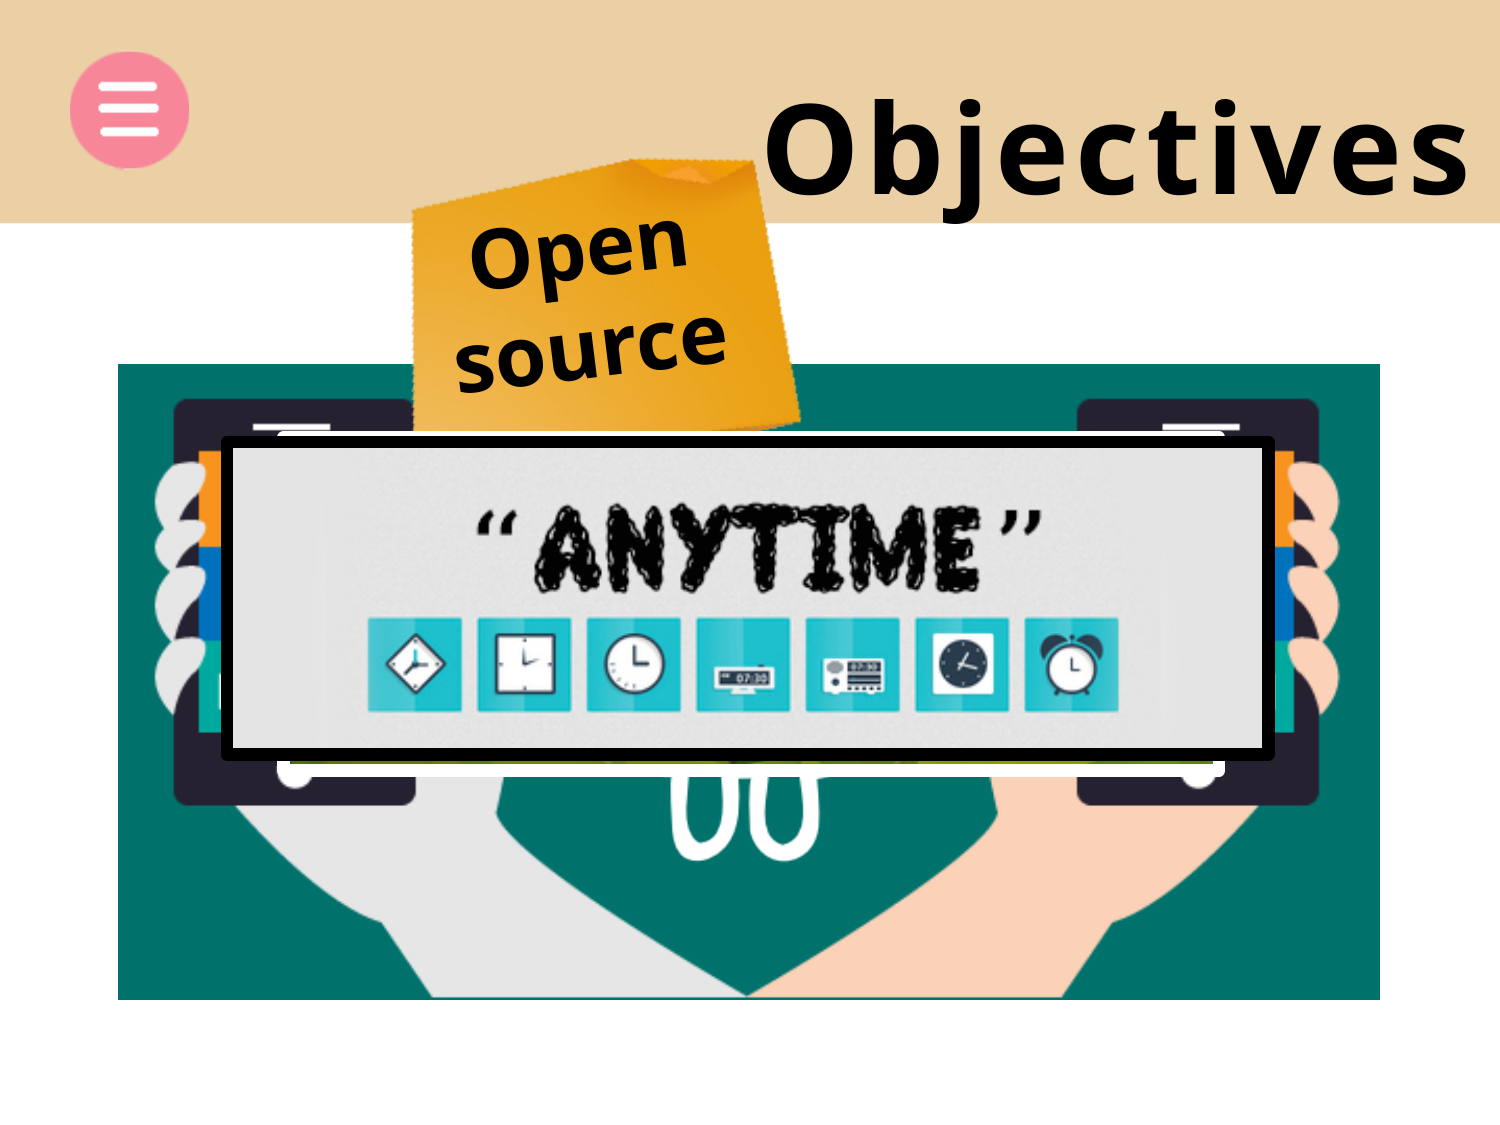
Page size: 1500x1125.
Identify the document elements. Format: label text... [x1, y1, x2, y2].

picture [0, 0, 1500, 1125]
text_box Objectives [745, 61, 1487, 227]
